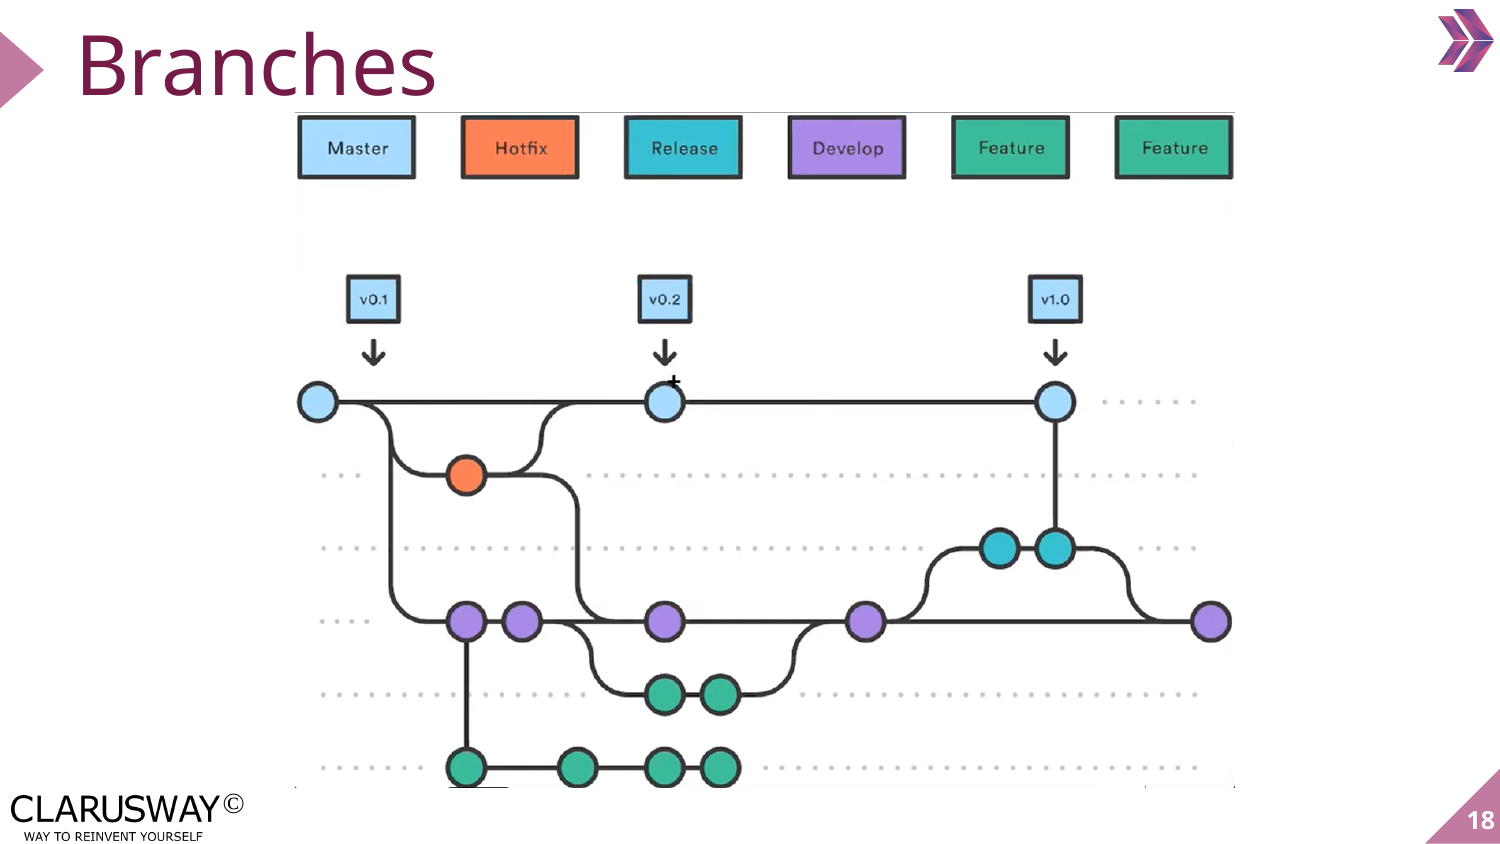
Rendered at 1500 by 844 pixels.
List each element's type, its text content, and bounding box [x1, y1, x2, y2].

picture [1438, 9, 1494, 72]
title Branches [75, 31, 1413, 133]
slide_number 18 [1461, 809, 1496, 839]
picture [11, 795, 220, 841]
picture [294, 112, 1235, 789]
